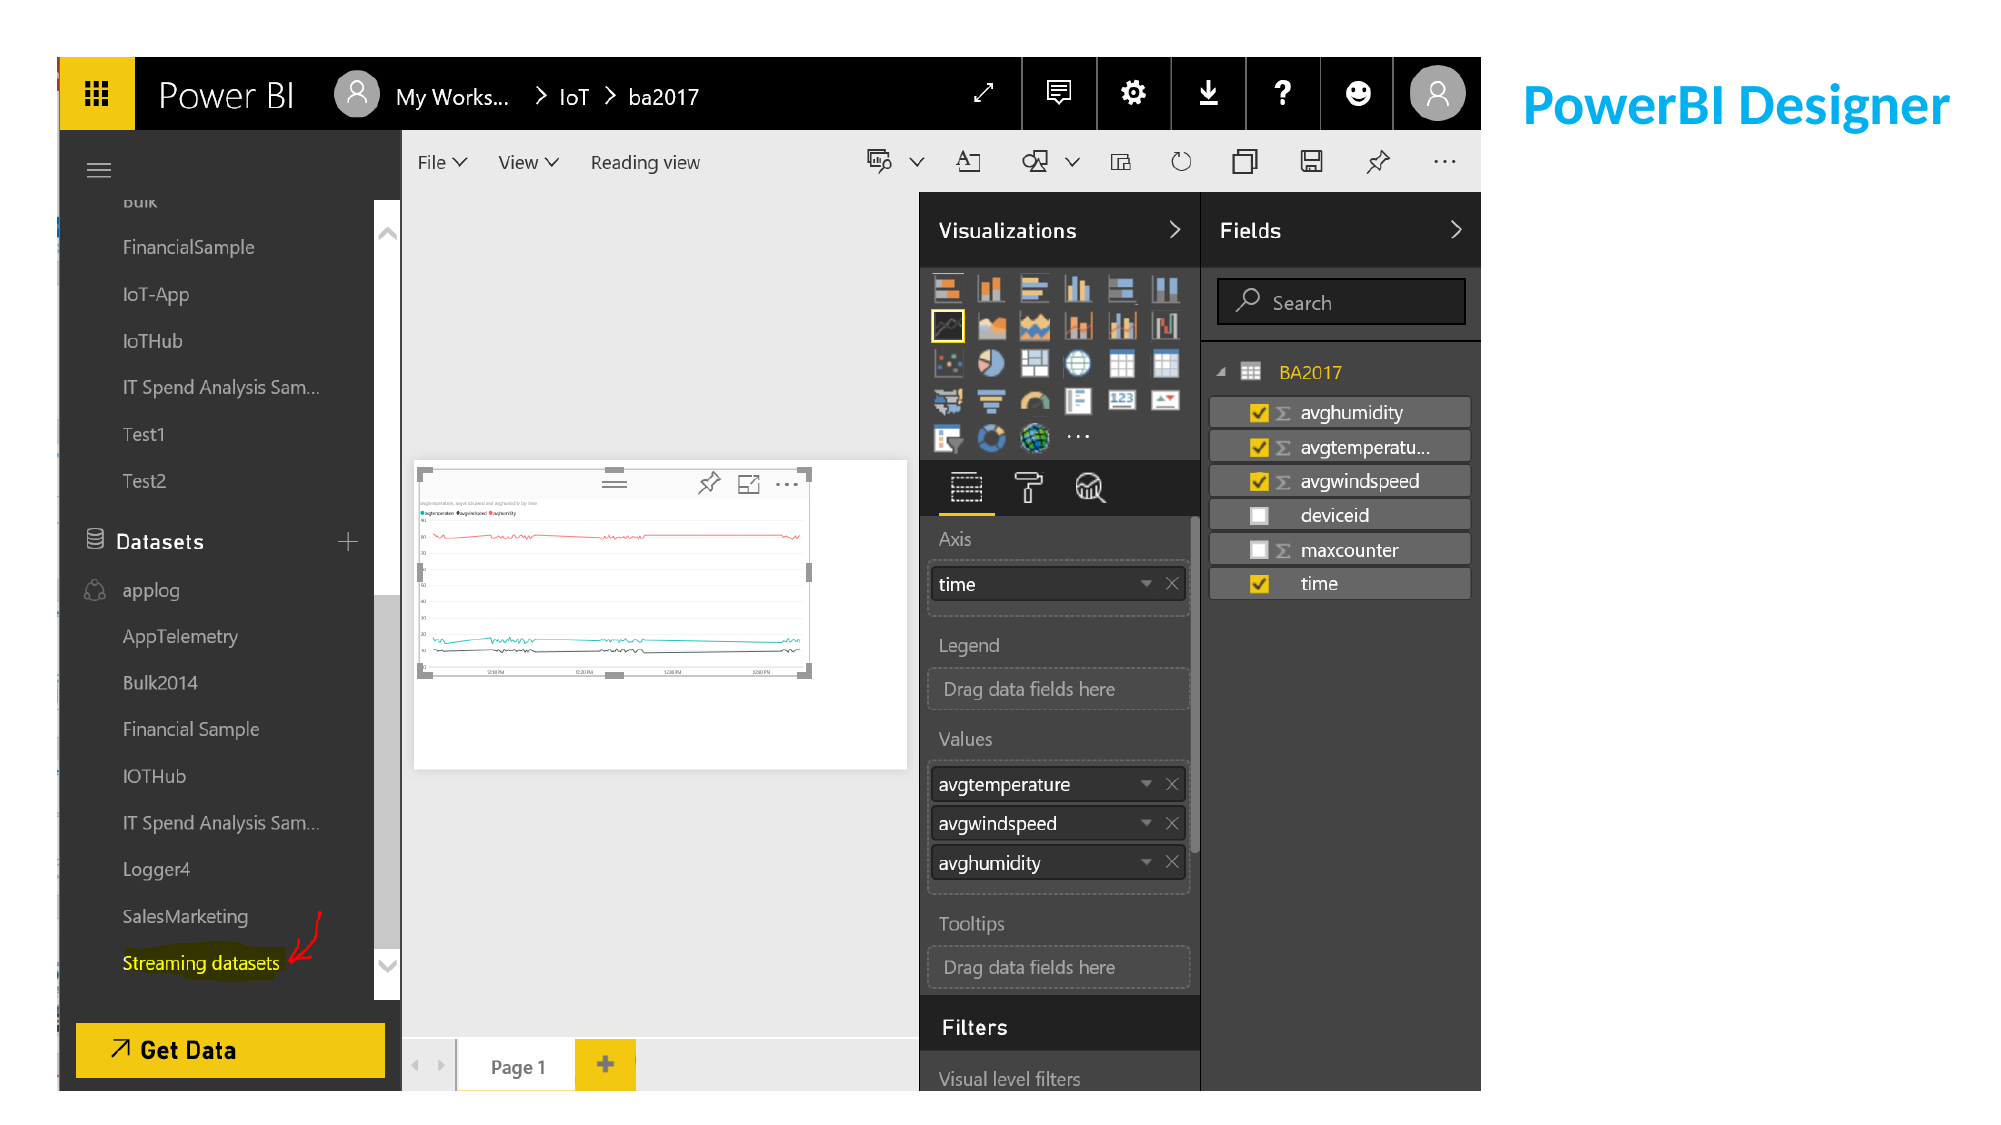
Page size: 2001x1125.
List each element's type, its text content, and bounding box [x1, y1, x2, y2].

picture [57, 57, 1481, 1091]
text_box PowerBI Designer [1508, 58, 1988, 144]
